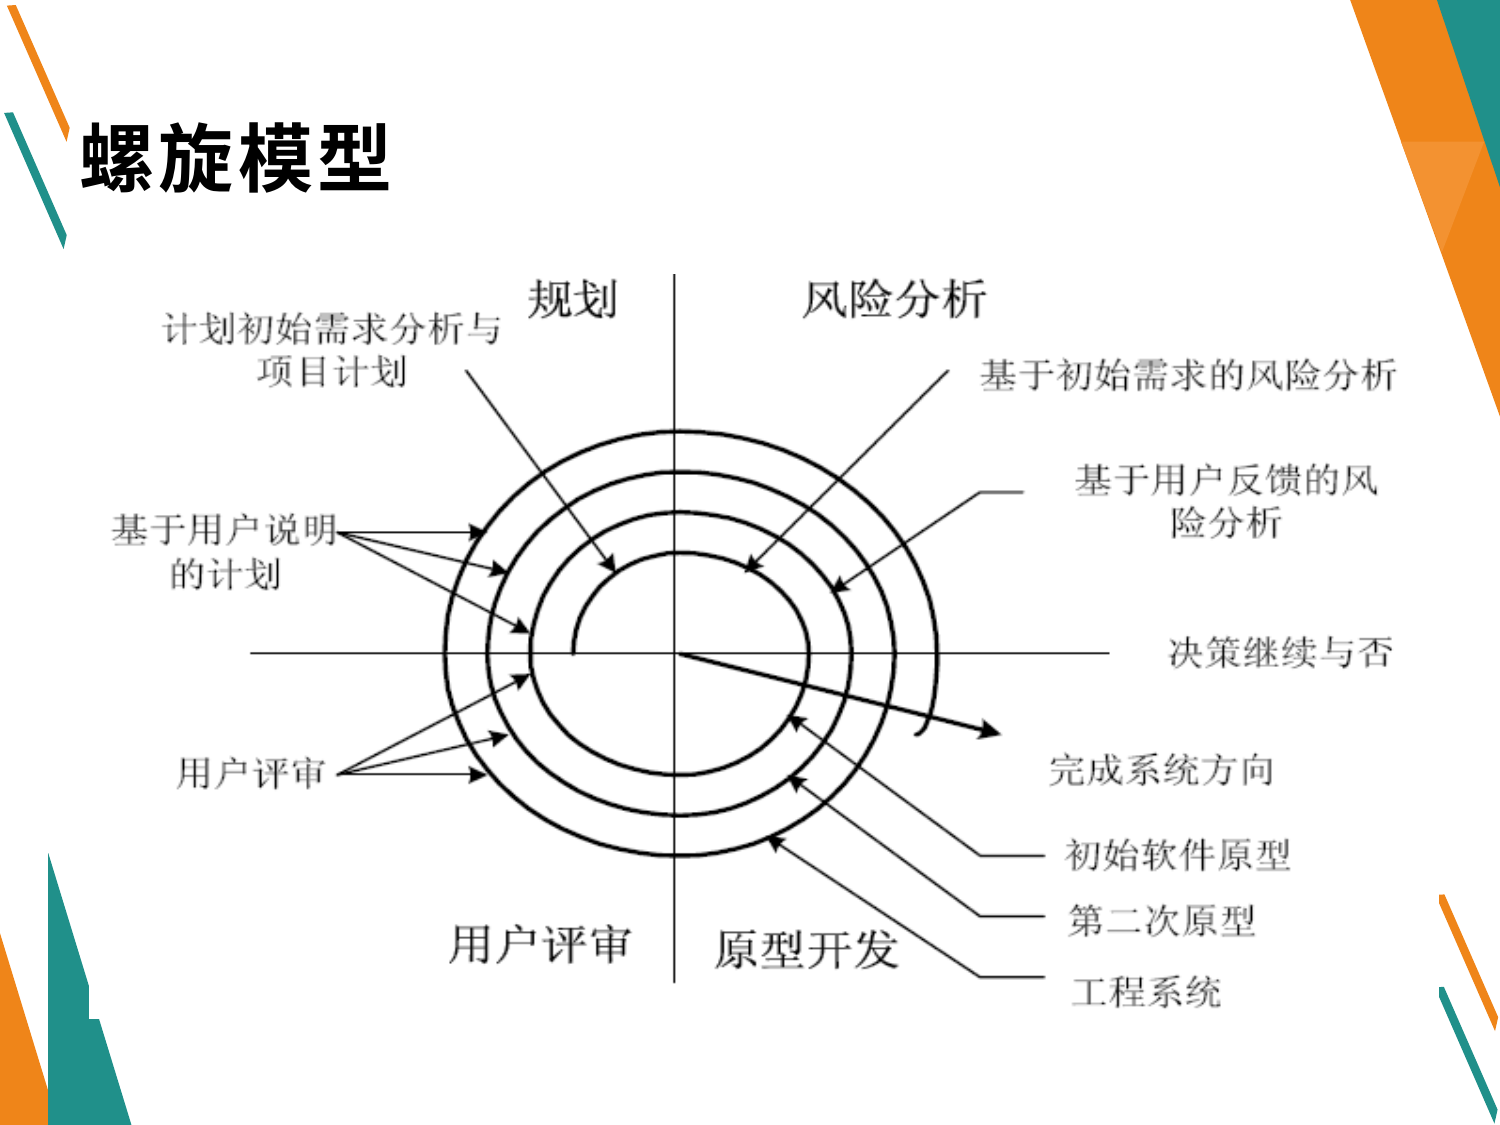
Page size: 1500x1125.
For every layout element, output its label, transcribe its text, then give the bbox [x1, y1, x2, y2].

title 螺旋模型 [64, 101, 1415, 212]
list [88, 274, 1439, 1019]
